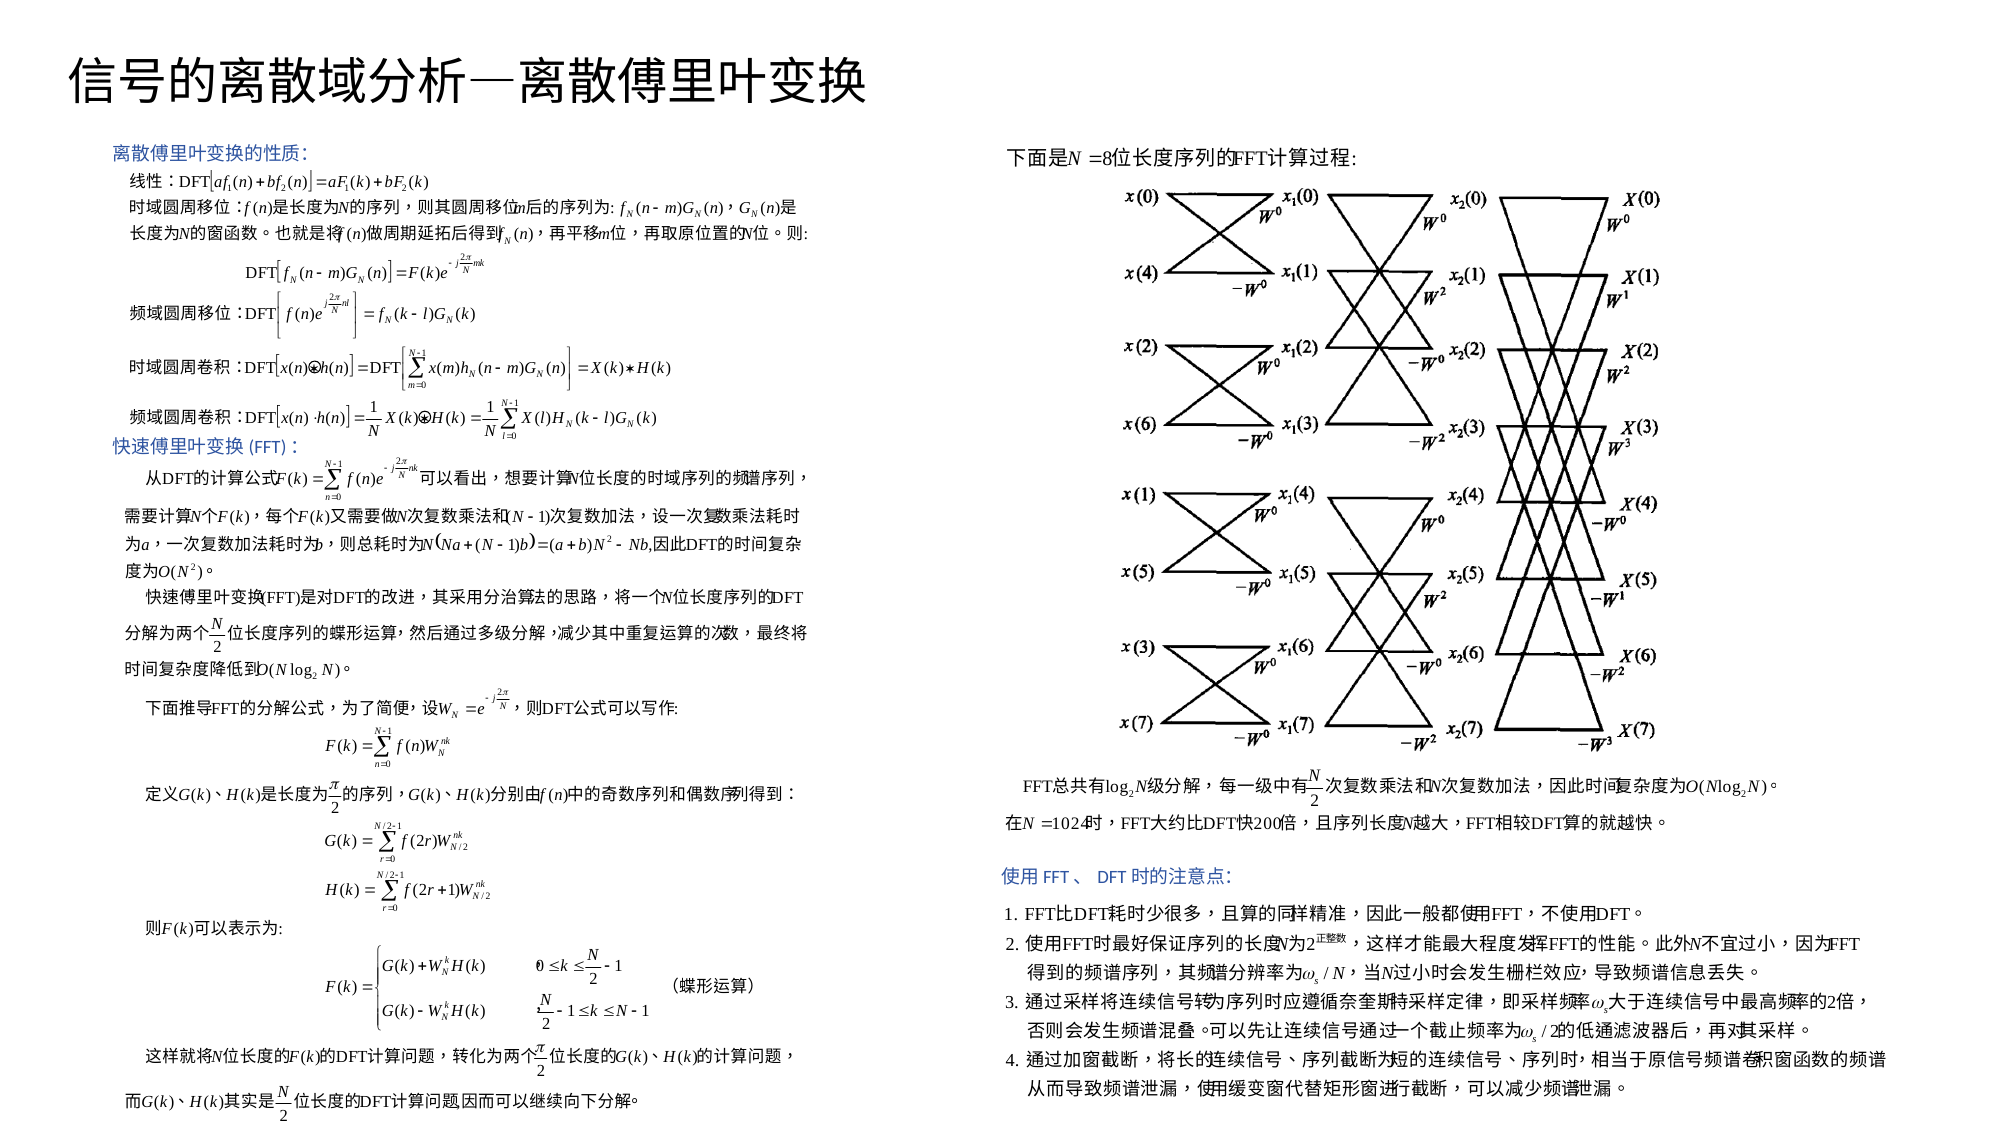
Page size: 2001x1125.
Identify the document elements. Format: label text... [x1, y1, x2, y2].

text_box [1002, 901, 1893, 1103]
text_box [978, 144, 1361, 173]
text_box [1002, 764, 1776, 836]
text_box 使用FFT、DFT时的注意点： [986, 857, 1360, 895]
picture [1111, 175, 1669, 760]
text_box 信号的离散域分析—离散傅里叶变换 [52, 42, 933, 118]
text_box 离散傅里叶变换的性质： 快速傅里叶变换(FFT)： [98, 134, 472, 465]
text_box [126, 169, 811, 444]
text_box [122, 453, 809, 1125]
